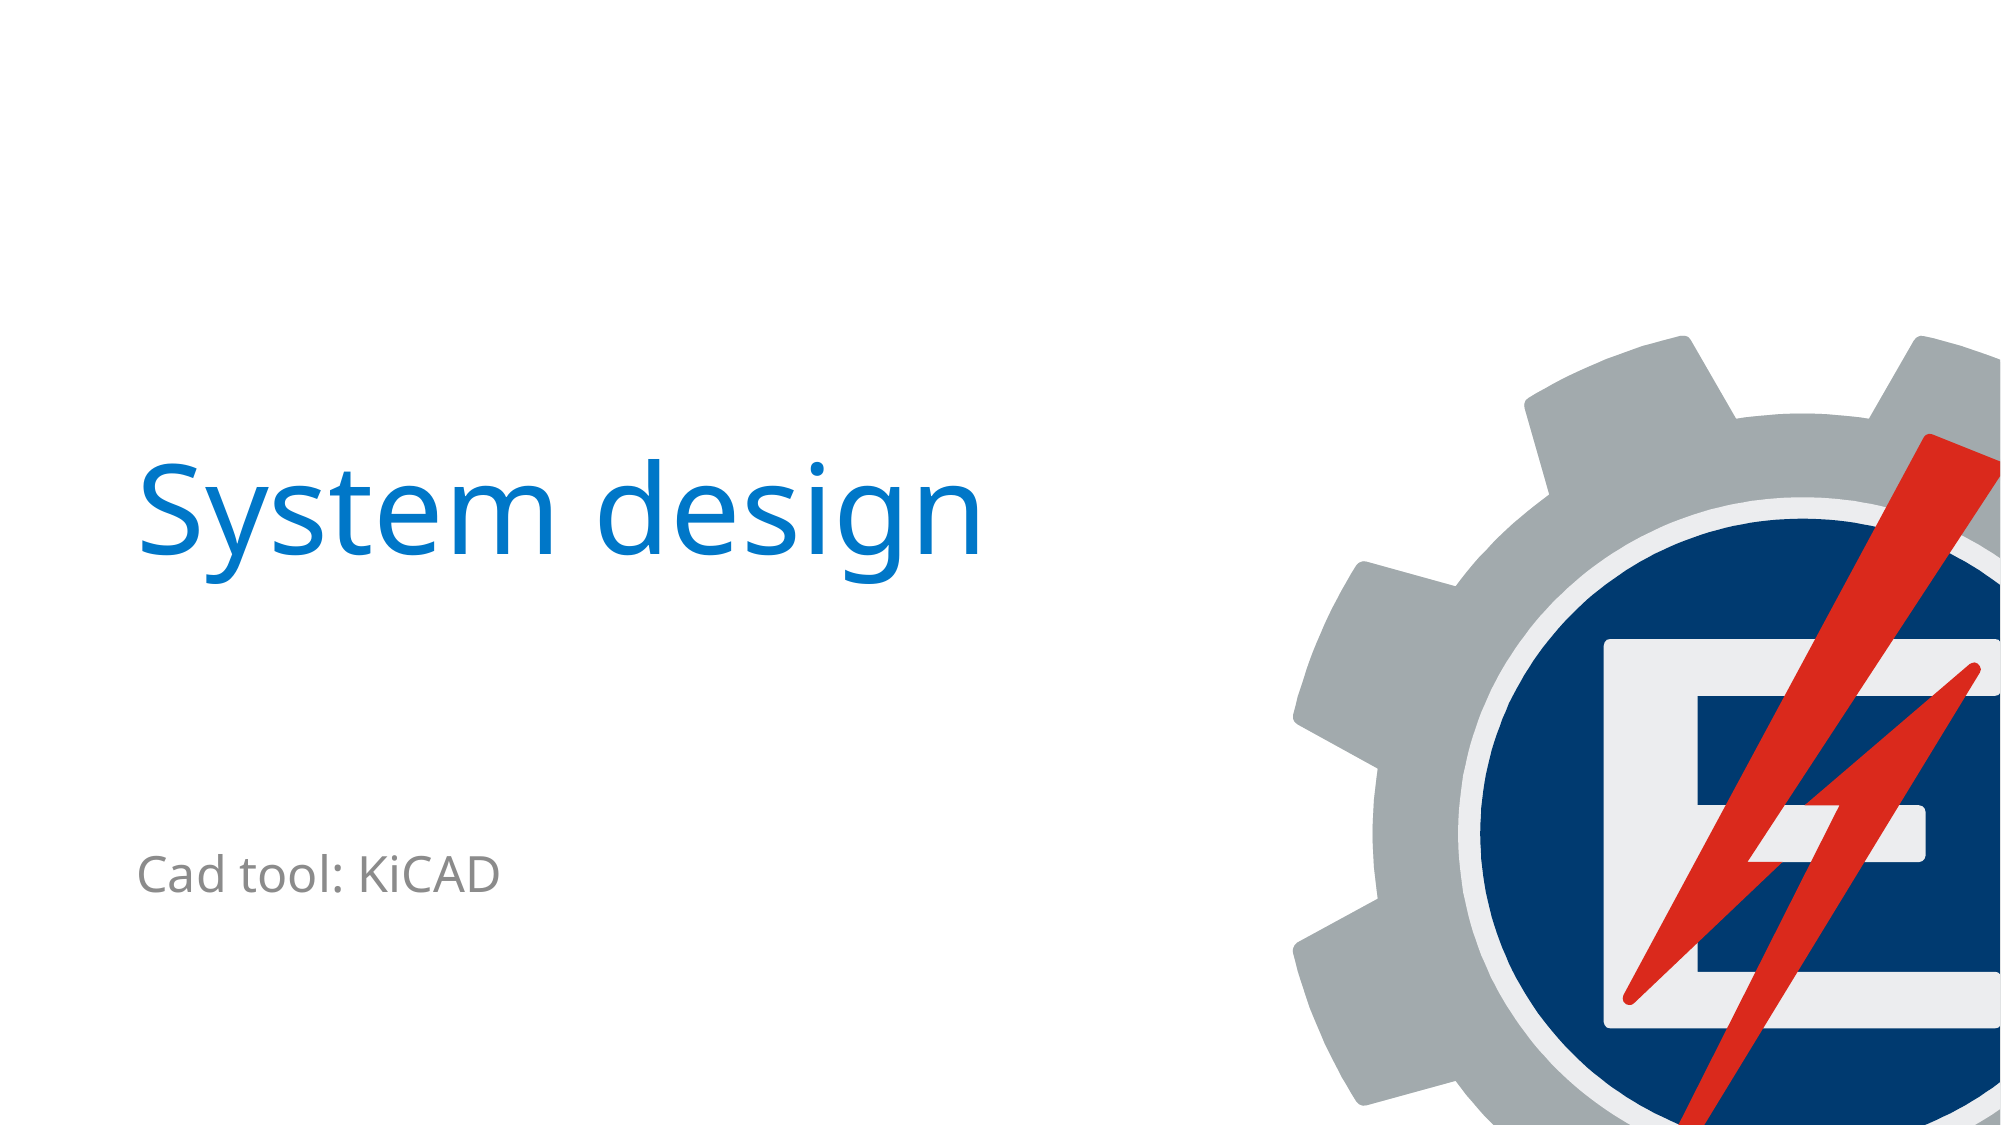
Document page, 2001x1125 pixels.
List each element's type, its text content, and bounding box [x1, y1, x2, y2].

title System design [136, 280, 1261, 749]
list Cad tool: KiCAD [136, 752, 1261, 999]
